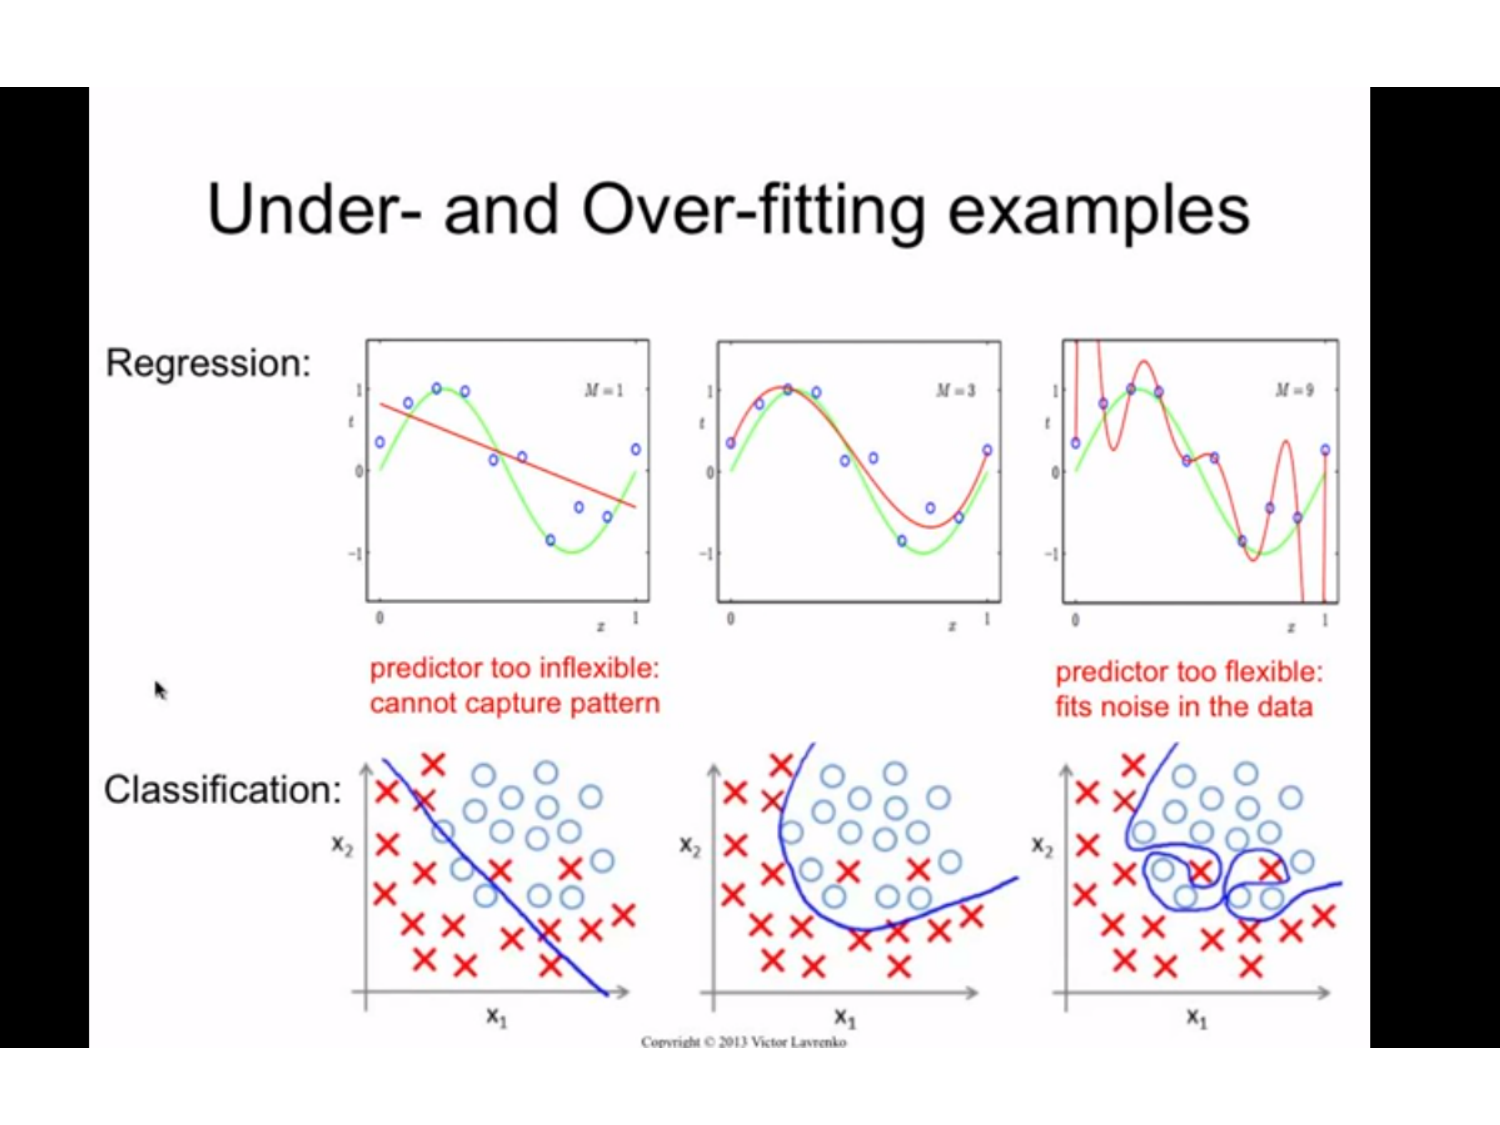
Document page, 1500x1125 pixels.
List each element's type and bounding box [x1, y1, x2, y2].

picture [0, 87, 1500, 1048]
